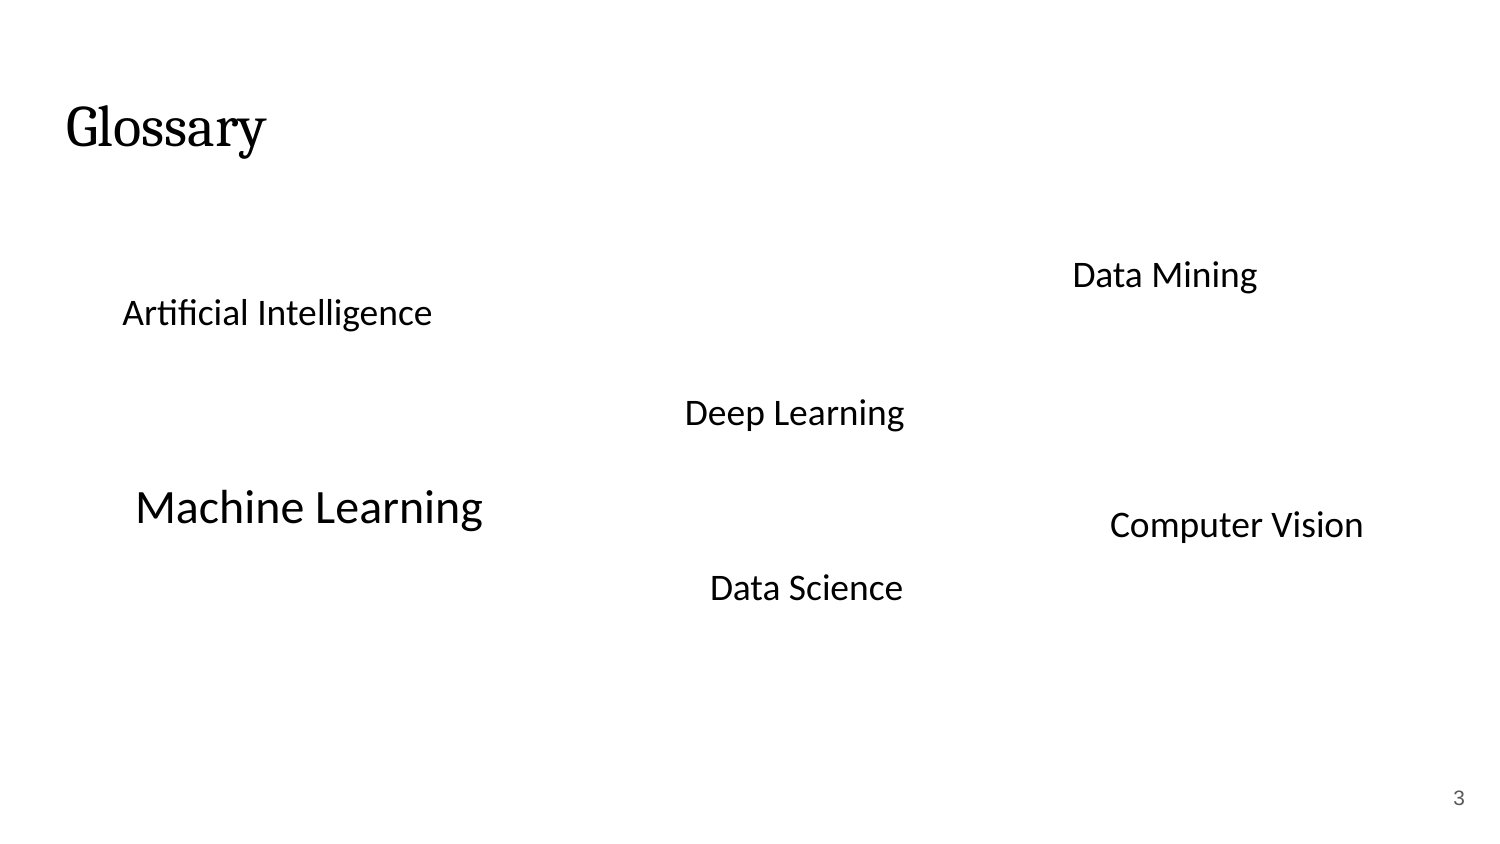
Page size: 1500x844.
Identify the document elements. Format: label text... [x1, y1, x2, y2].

title Glossary [51, 72, 1449, 167]
text_box Deep Learning [669, 372, 1014, 448]
text_box Artificial Intelligence [107, 272, 533, 348]
text_box Data Mining [1057, 235, 1402, 311]
text_box Computer Vision [1095, 485, 1439, 561]
text_box Data Science [695, 547, 1039, 623]
slide_number ‹#› [1389, 764, 1480, 830]
text_box Machine Learning [119, 460, 574, 548]
